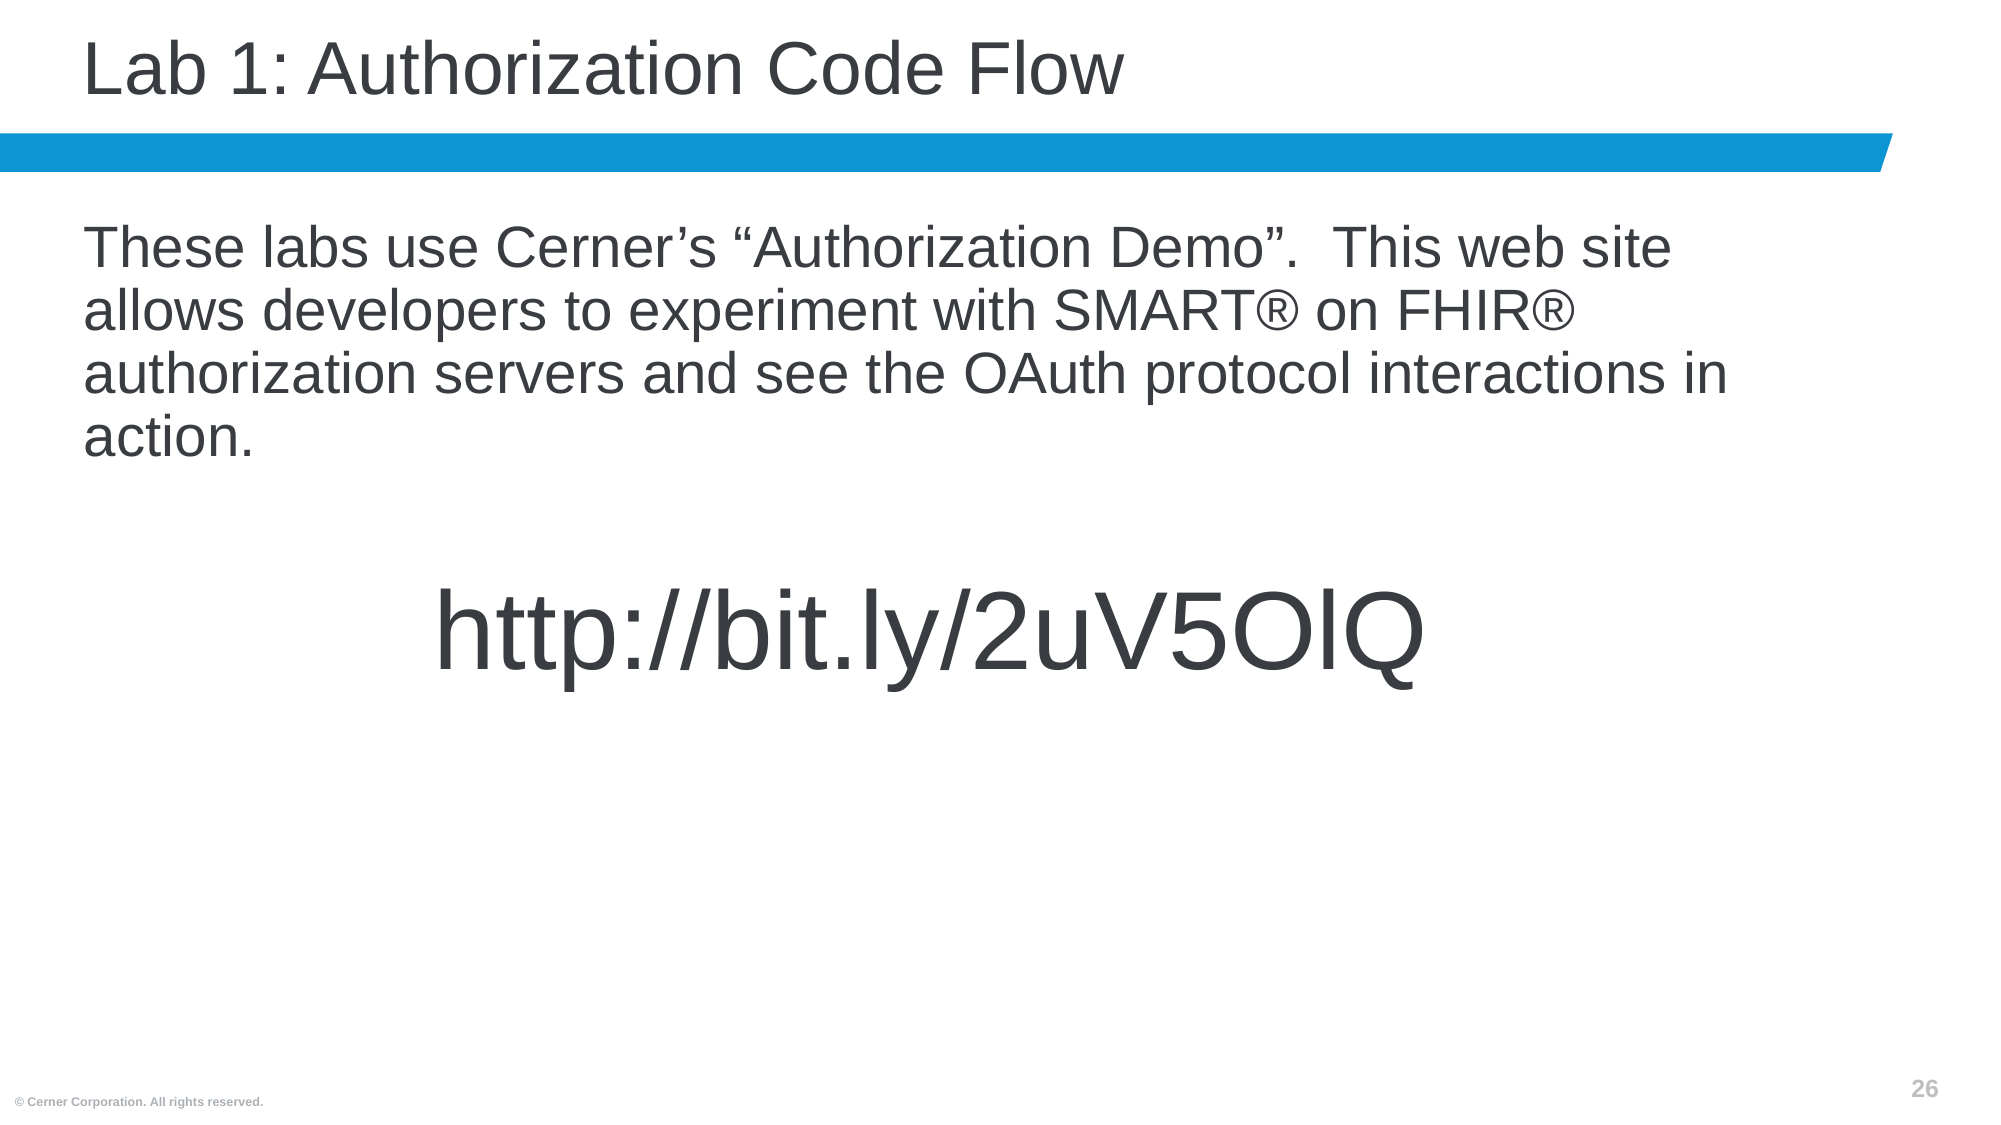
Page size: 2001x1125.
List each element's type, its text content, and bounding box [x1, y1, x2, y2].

title Lab 1: Authorization Code Flow [67, 0, 1793, 142]
list These labs use Cerner’s “Authorization Demo”. This web site allows developers to experiment with SMART® on FHIR® authorization servers and see the OAuth protocol interactions in action. http://bit.ly/2uV5OlQ [69, 210, 1794, 953]
